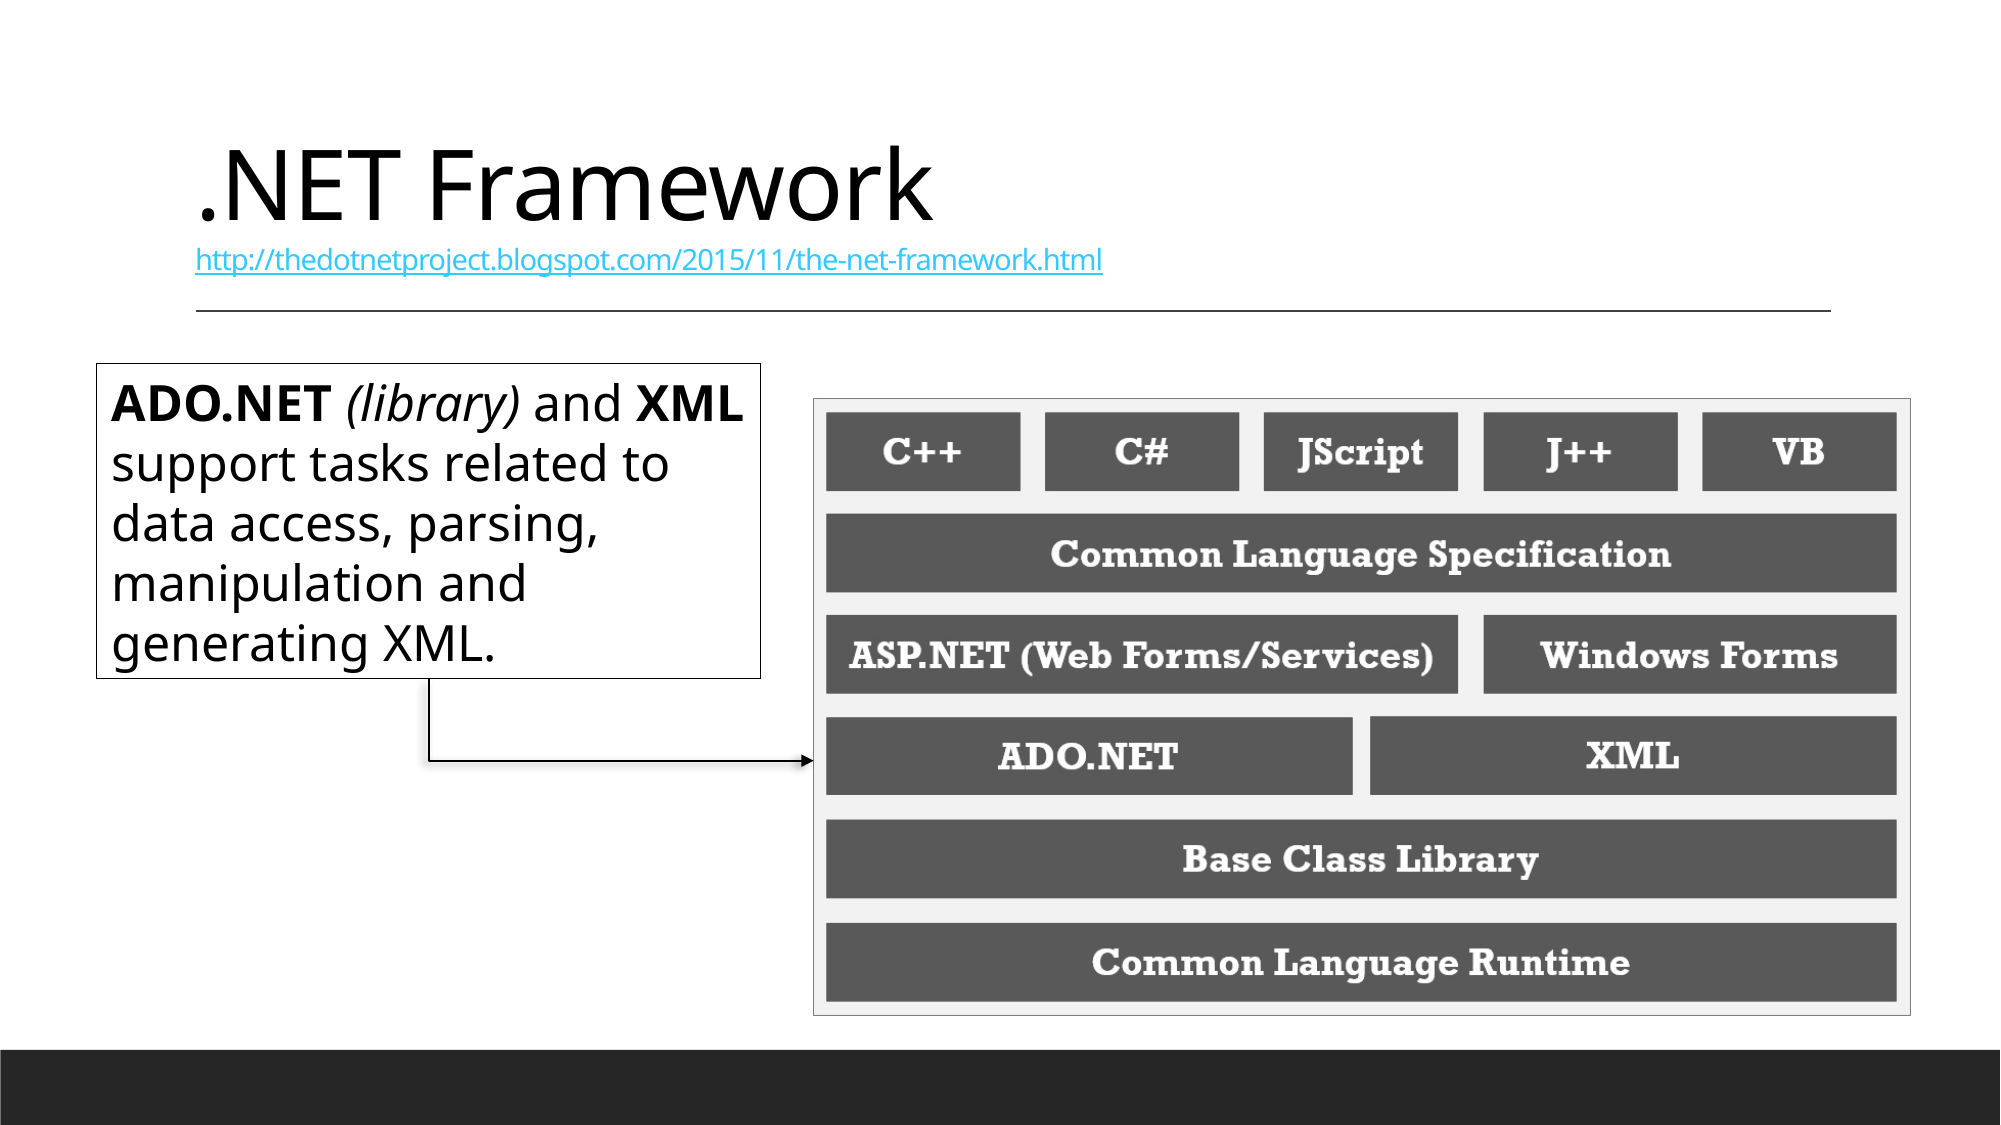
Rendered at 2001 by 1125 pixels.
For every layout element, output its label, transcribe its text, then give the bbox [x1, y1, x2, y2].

text_box ADO.NET (library) and XML support tasks related to data access, parsing, manipulation and generating XML. [96, 363, 761, 679]
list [813, 397, 1912, 1016]
title .NET Framework http://thedotnetproject.blogspot.com/2015/11/the-net-framework.html [179, 47, 1830, 285]
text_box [551, 498, 692, 884]
